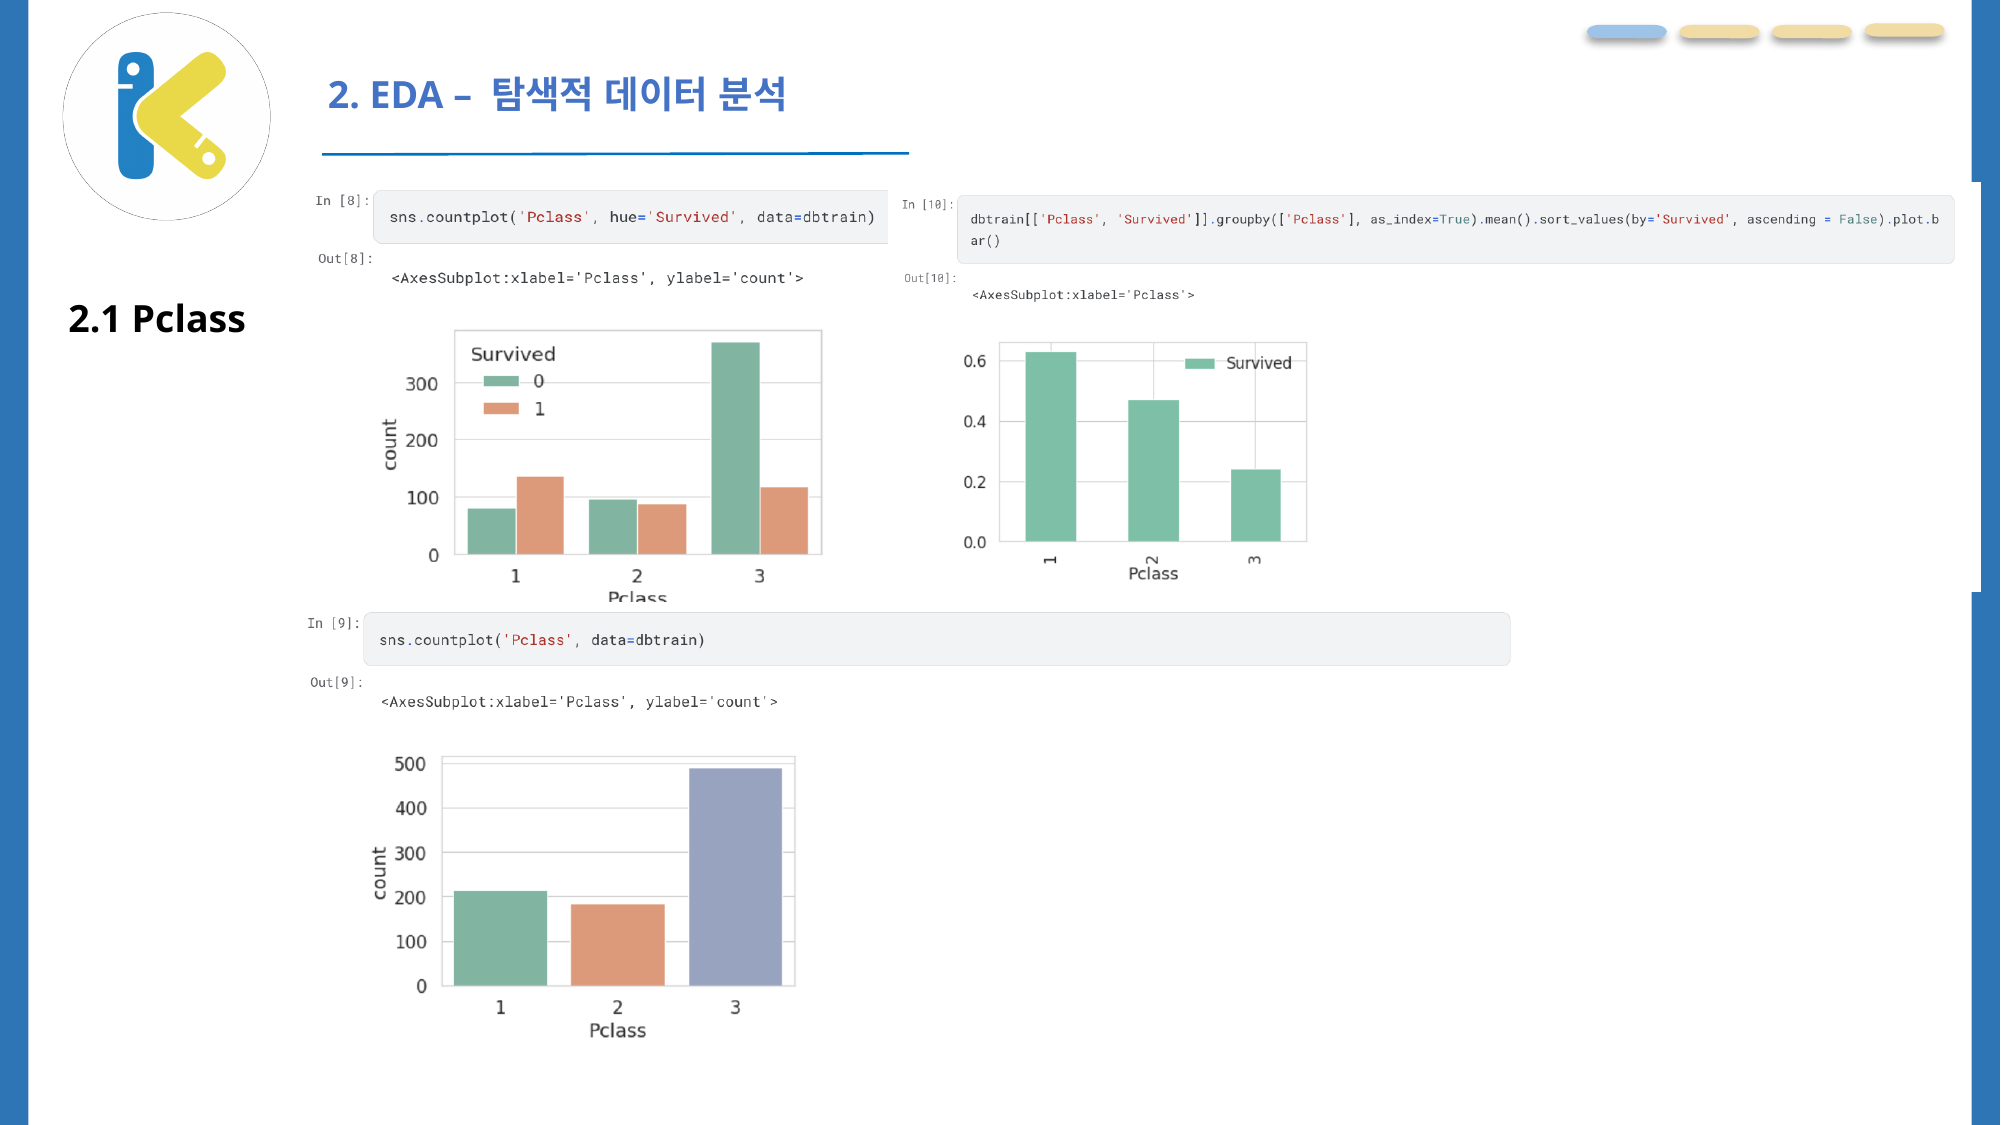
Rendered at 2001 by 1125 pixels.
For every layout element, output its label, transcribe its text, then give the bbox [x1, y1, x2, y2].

picture [51, 3, 281, 232]
text_box [1770, 23, 1854, 40]
text_box [1678, 23, 1761, 40]
text_box [1863, 22, 1946, 38]
picture [286, 170, 1981, 1057]
text_box [0, 0, 29, 1125]
text_box [1585, 23, 1669, 40]
text_box [1971, 0, 2000, 1125]
text_box 2. EDA – 탐색적 데이터 분석 [312, 48, 865, 138]
text_box 2.1 Pclass [53, 287, 262, 347]
